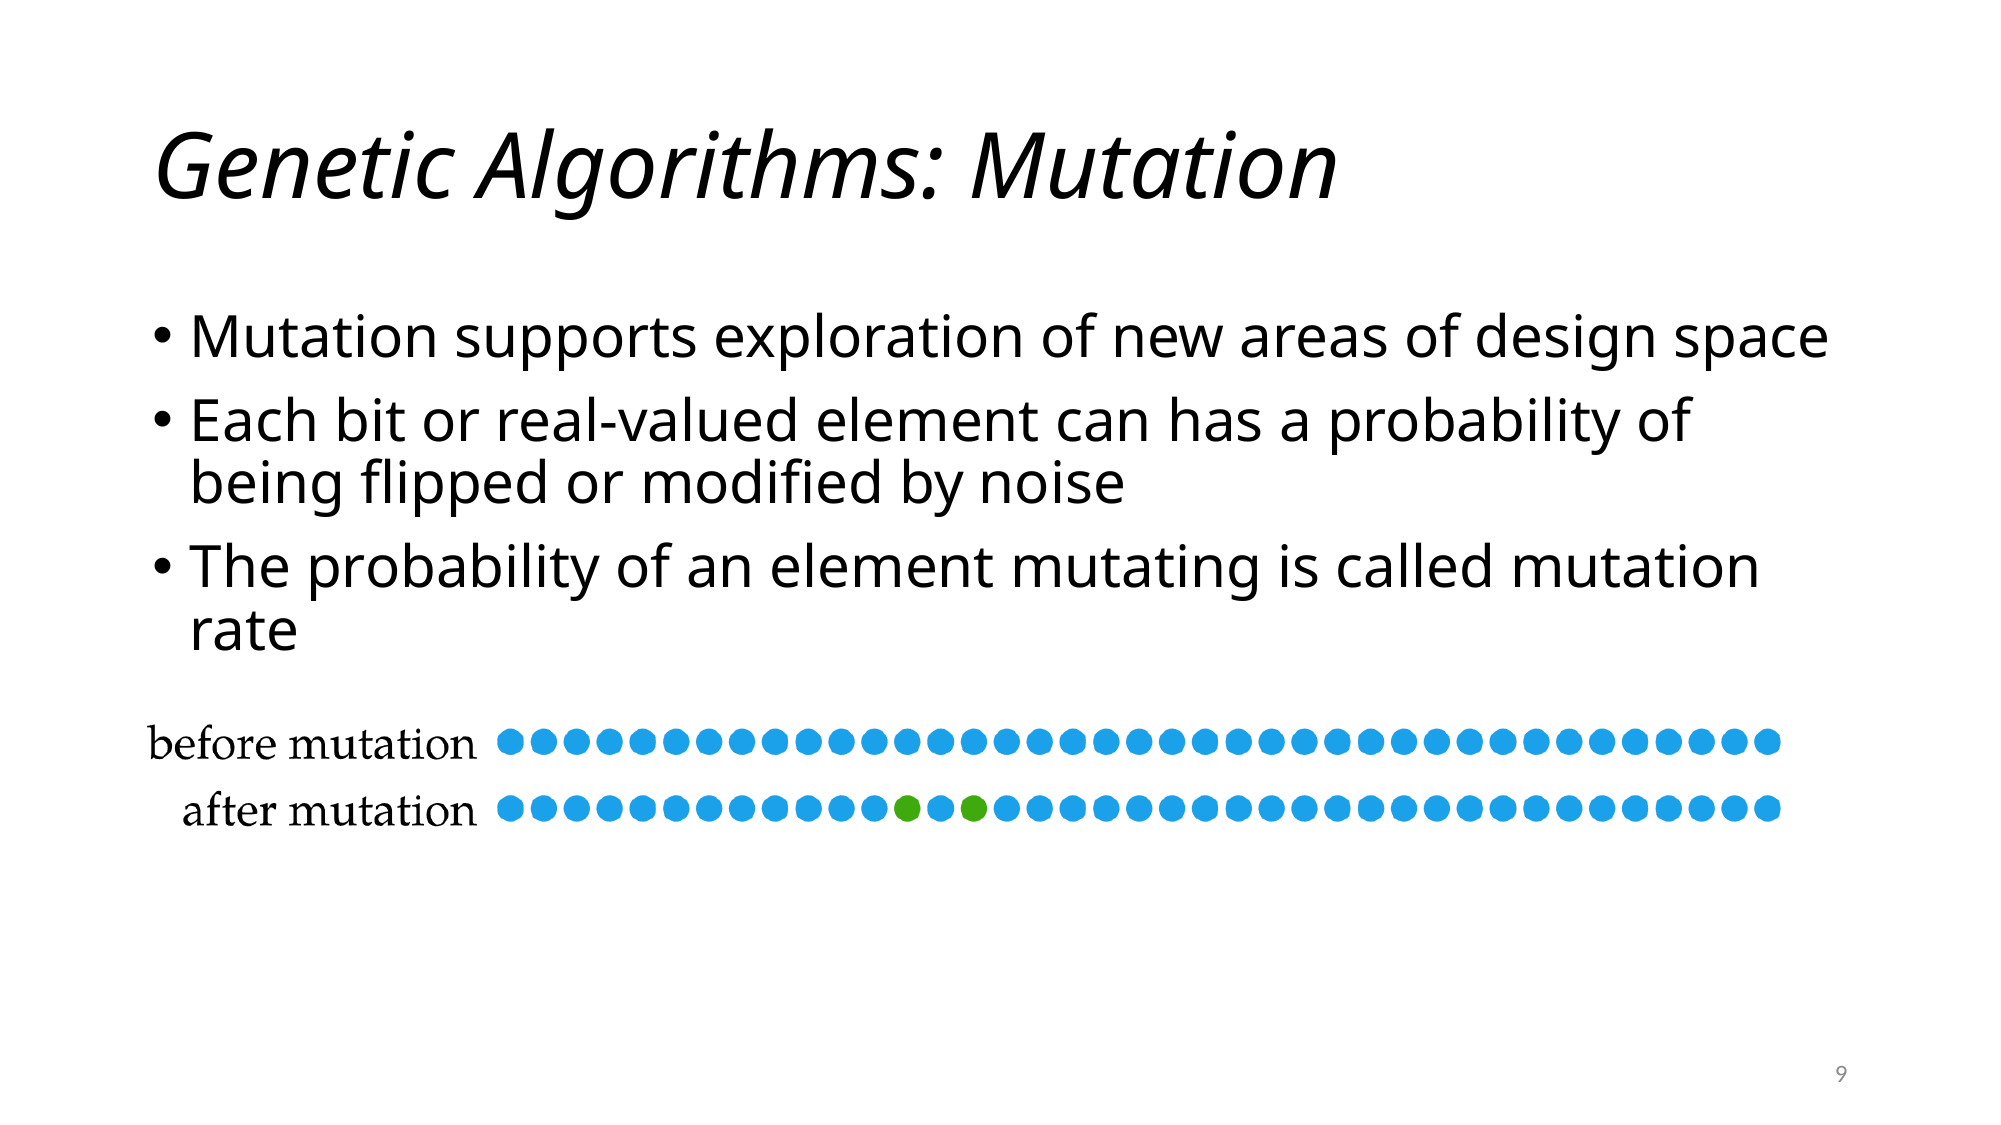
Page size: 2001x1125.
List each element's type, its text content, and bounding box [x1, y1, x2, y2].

slide_number 9 [1412, 1042, 1863, 1103]
list Mutation supports exploration of new areas of design space Each bit or real-valued element can has a probability of being flipped or modified by noise The probability of an element mutating is called mutation rate [137, 299, 1863, 1014]
title Genetic Algorithms: Mutation [137, 59, 1863, 278]
picture [111, 706, 1806, 847]
